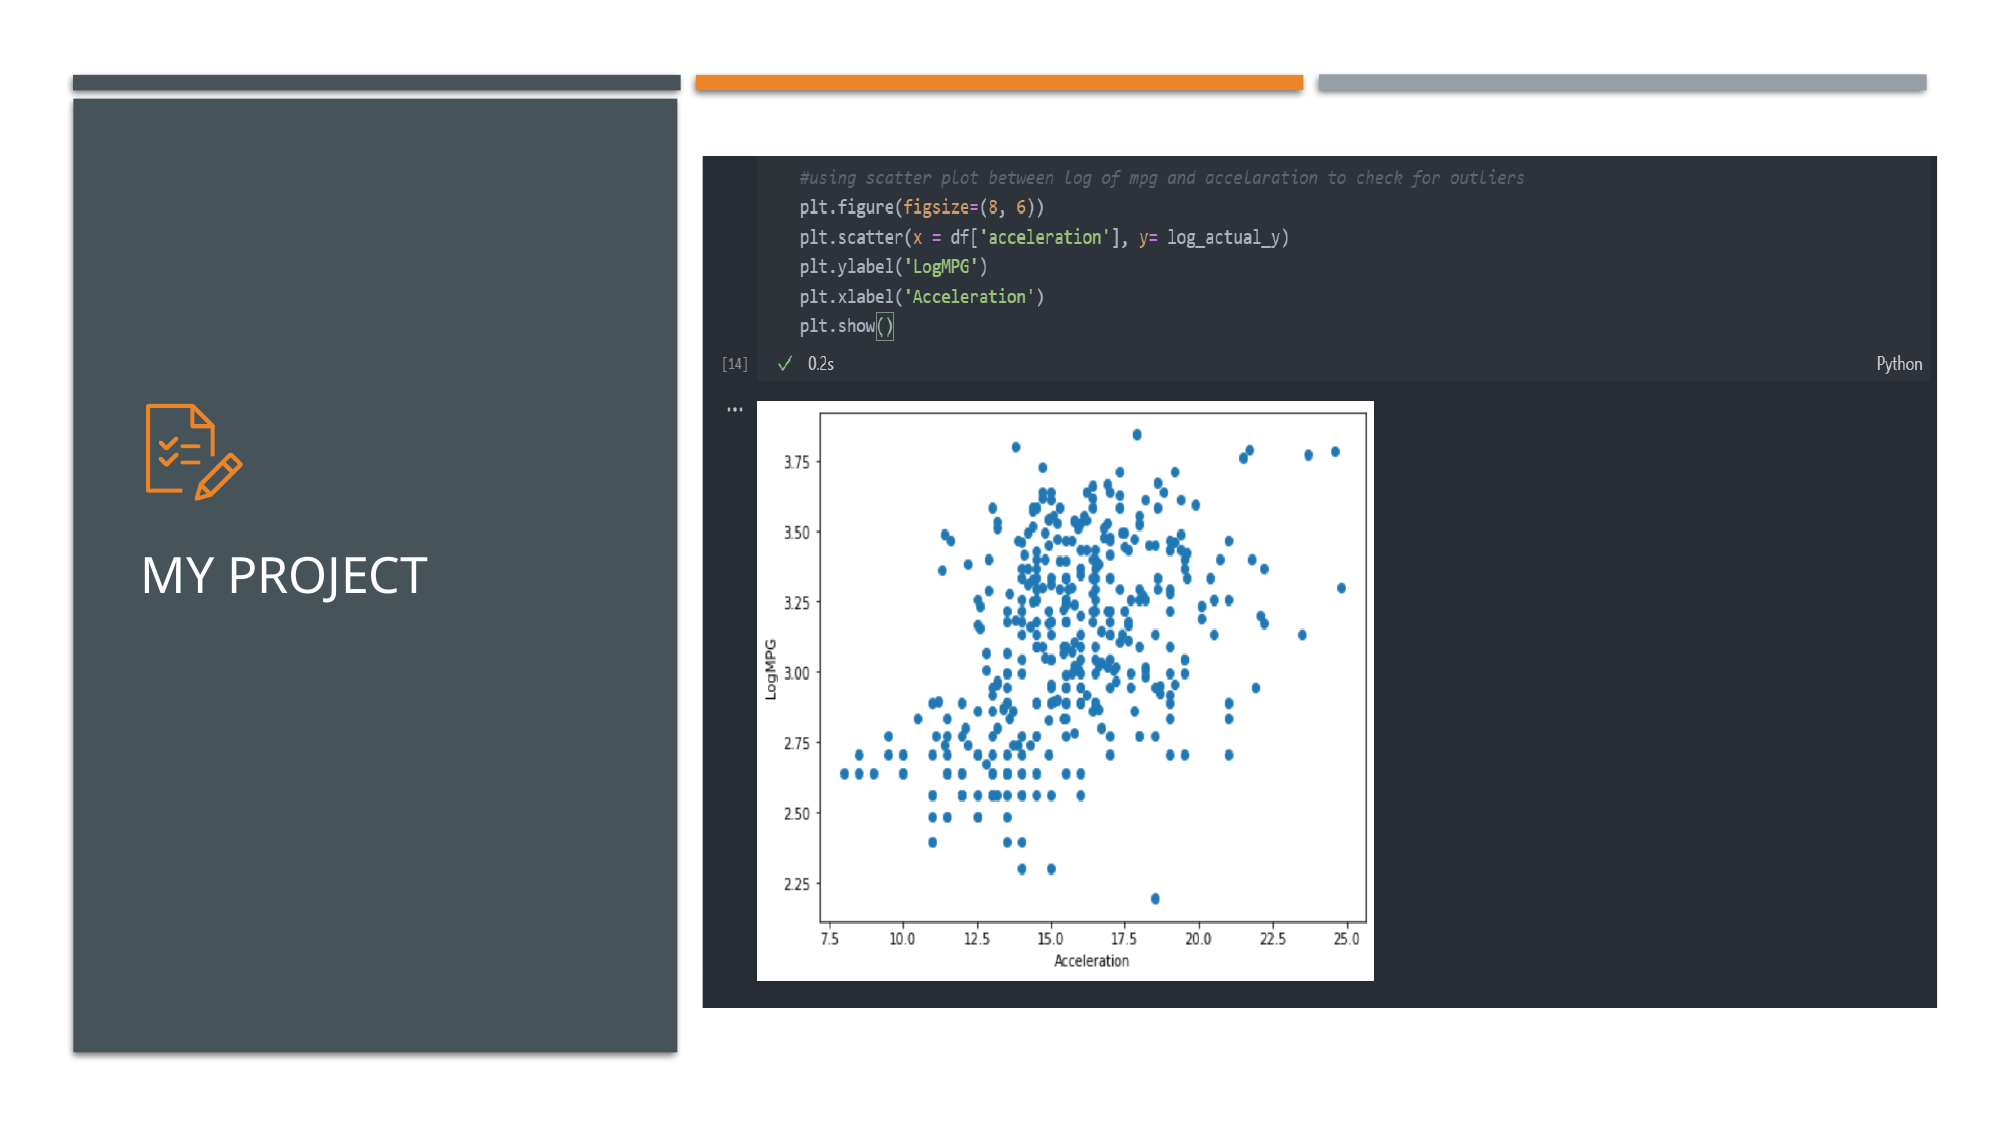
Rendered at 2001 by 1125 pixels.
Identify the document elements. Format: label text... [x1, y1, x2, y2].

picture [701, 156, 1938, 1008]
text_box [145, 403, 244, 502]
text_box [1432, 564, 1949, 1081]
text_box My Project [125, 327, 624, 611]
